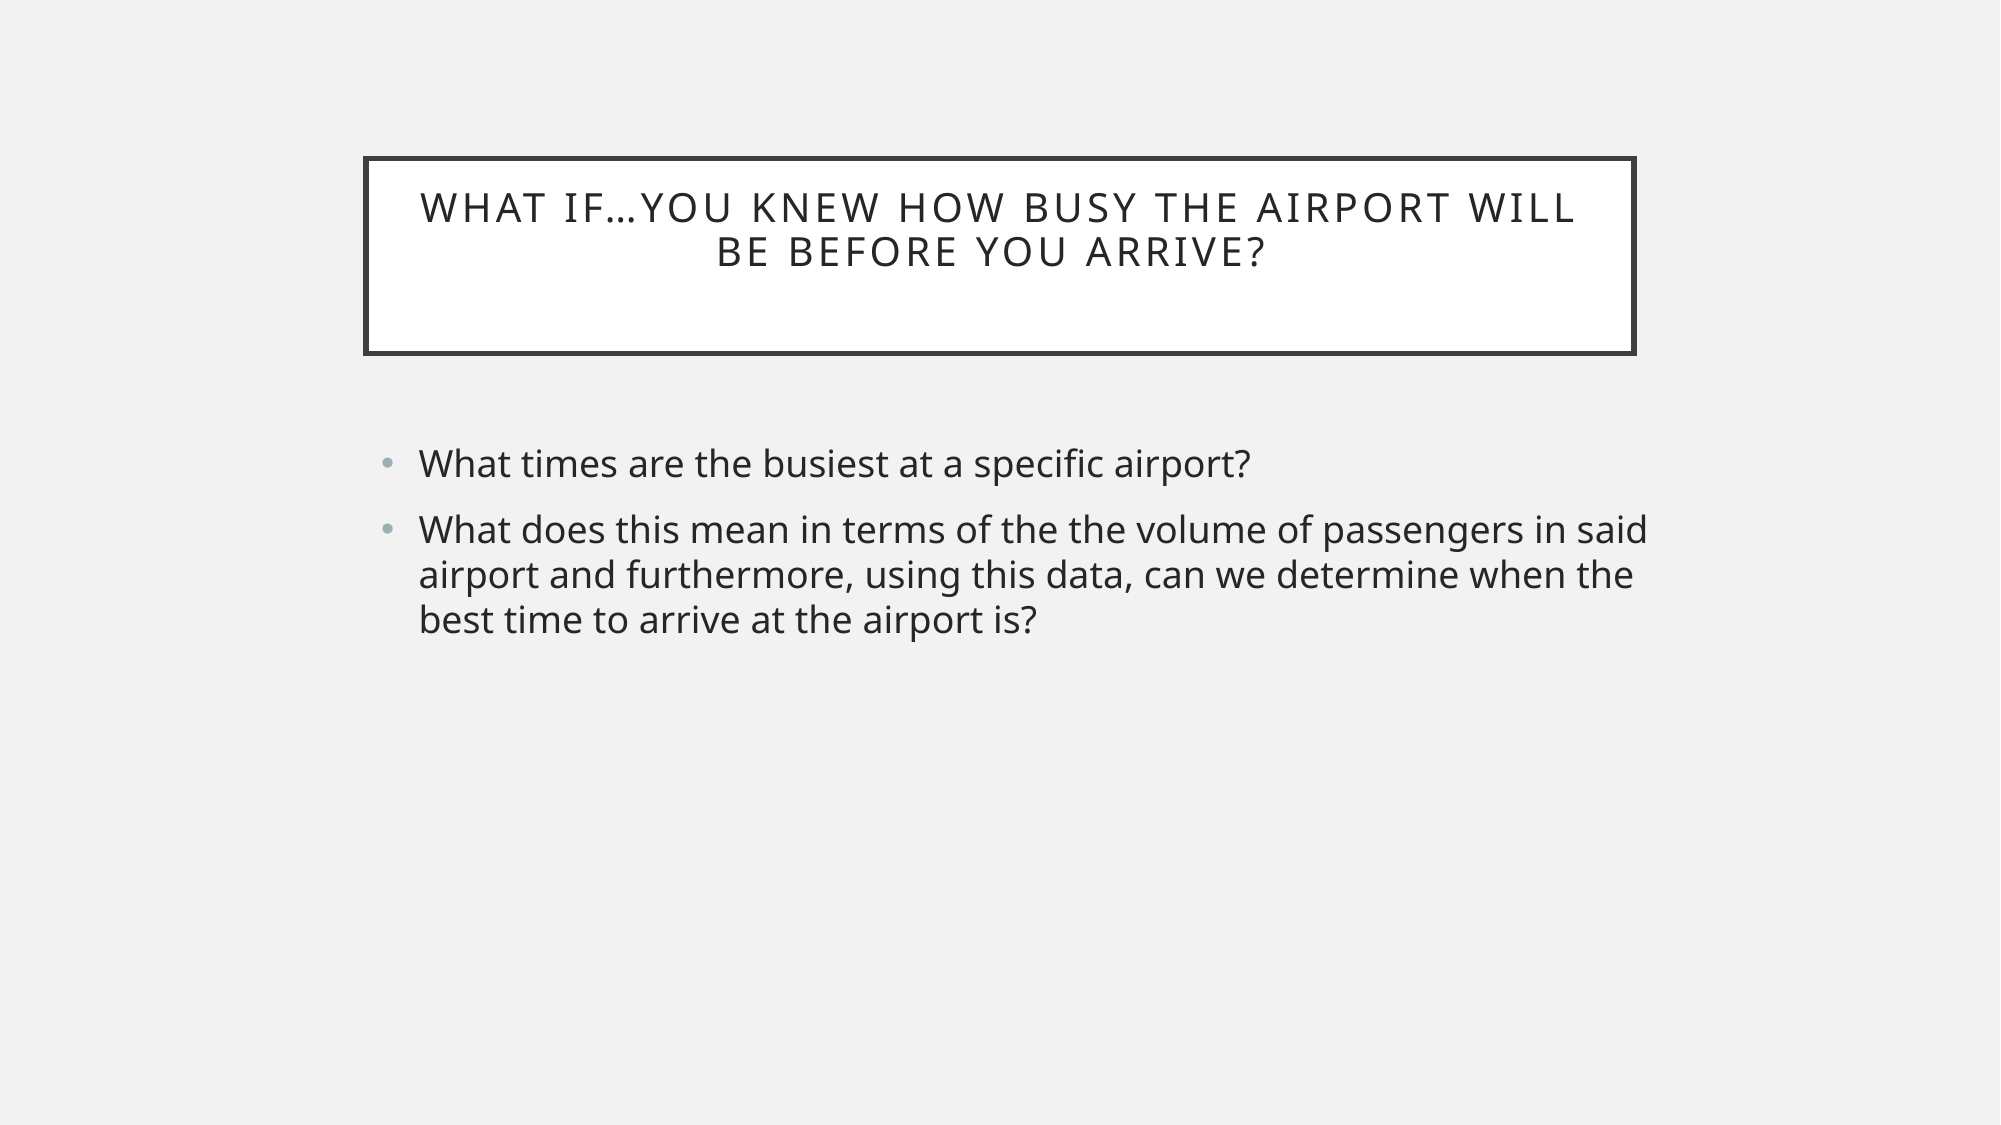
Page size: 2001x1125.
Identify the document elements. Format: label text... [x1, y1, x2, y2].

title What if…you knew how busy the airport will be before you arrive? [363, 156, 1637, 356]
list What times are the busiest at a specific airport? What does this mean in terms of the the volume of passengers in said airport and furthermore, using this data, can we determine when the best time to arrive at the airport is? [366, 432, 1715, 988]
